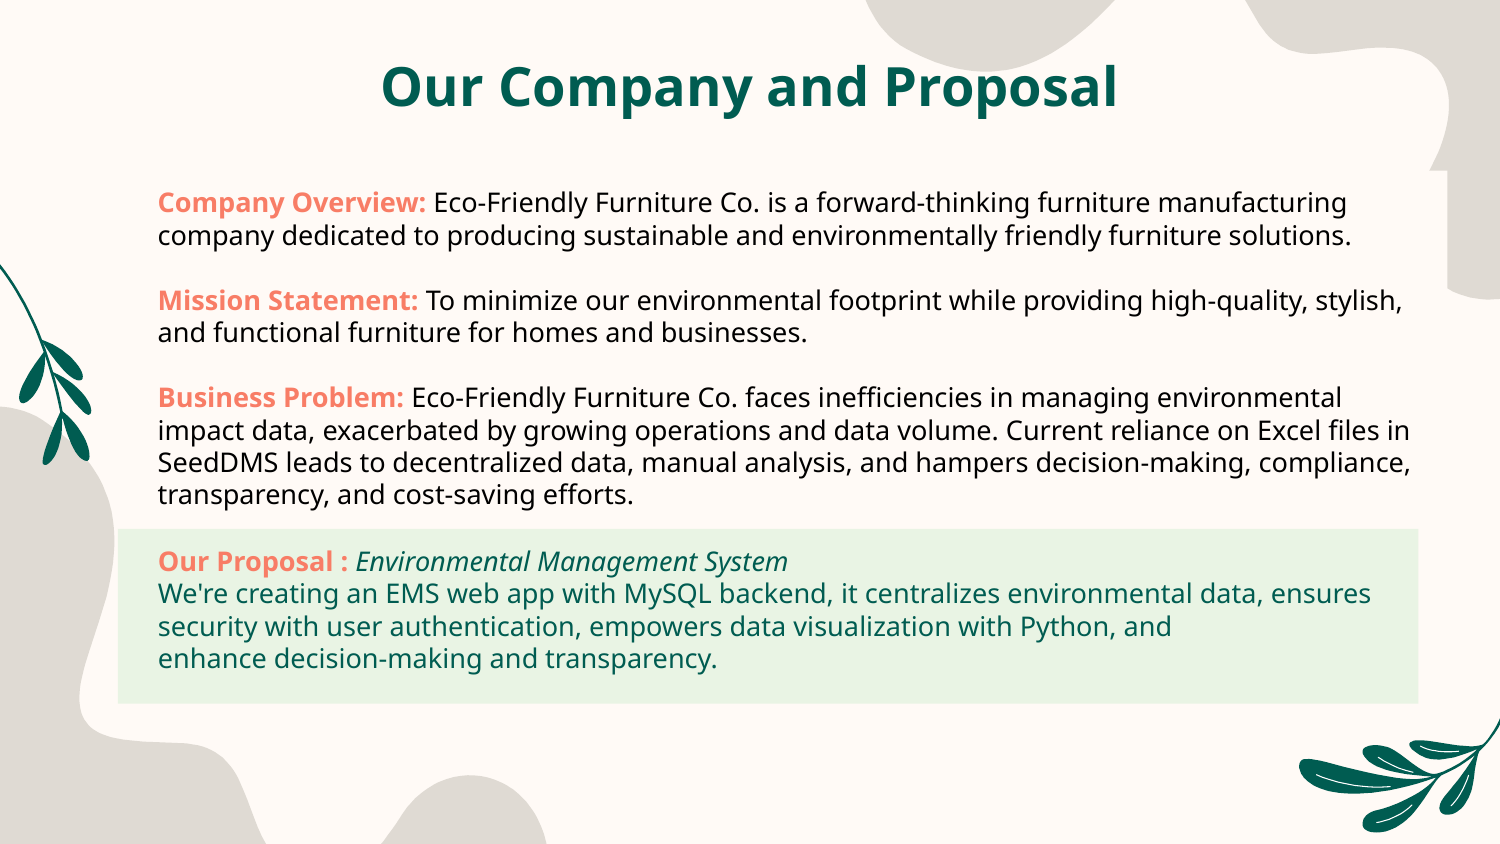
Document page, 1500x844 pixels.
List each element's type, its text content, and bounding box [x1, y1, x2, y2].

text_box Our Proposal : Environmental Management System ​ We're creating an EMS web app with MySQL backend, it centralizes environmental data, ensures security with user authentication, empowers data visualization with Python, and enhance decision-making and transparency. [117, 528, 1419, 704]
title Our Company and Proposal [118, 37, 1382, 132]
list Company Overview: Eco-Friendly Furniture Co. is a forward-thinking furniture manufacturing company dedicated to producing sustainable and environmentally friendly furniture solutions. Mission Statement: To minimize our environmental footprint while providing high-quality, stylish, and functional furniture for homes and businesses. Business Problem: Eco-Friendly Furniture Co. faces inefficiencies in managing environmental impact data, exacerbated by growing operations and data volume. Current reliance on Excel files in SeedDMS leads to decentralized data, manual analysis, and hampers decision-making, compliance, transparency, and cost-saving efforts. Our Proposal : Environmental Management System We're creating an EMS web app with MySQL backend, compatible with SeedDMS, for Eco-Friendly Furniture Co. It centralizes environmental data, ensures security with user authentication, and empowers analysis with Python, enhancing decision-making and transparency. [142, 170, 1448, 689]
